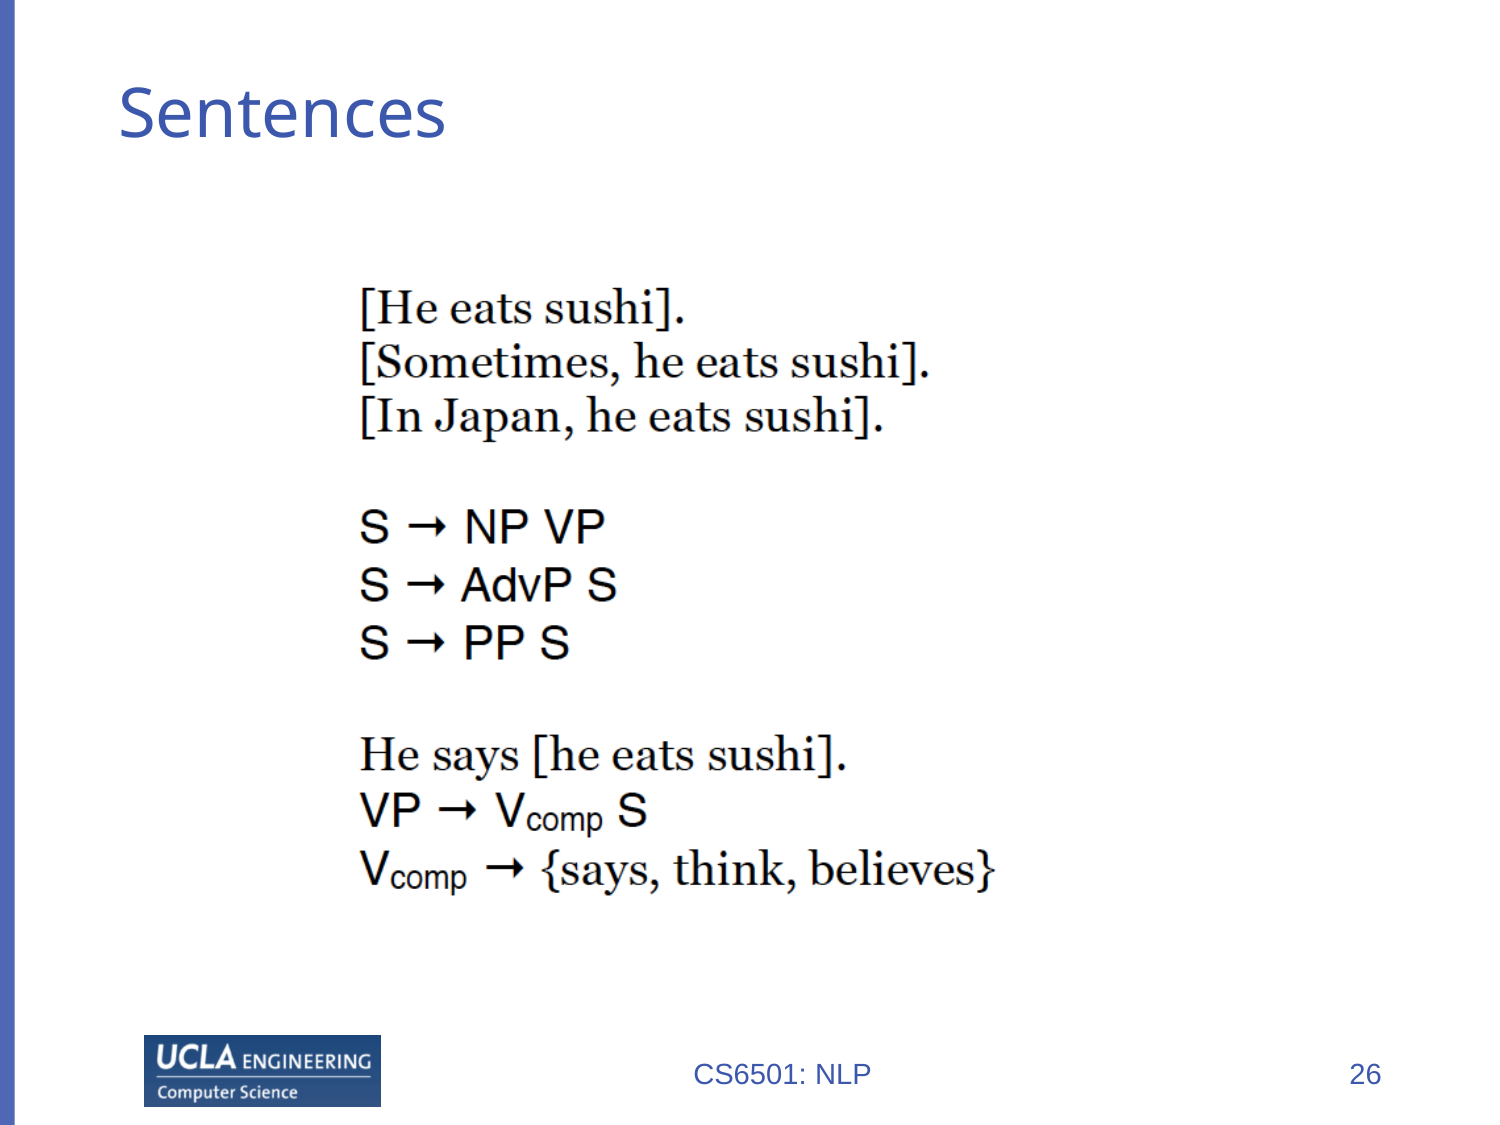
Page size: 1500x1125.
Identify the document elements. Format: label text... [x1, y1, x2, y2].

title Sentences [103, 59, 1397, 171]
footer CS6501: NLP [496, 1042, 1069, 1103]
slide_number 26 [1177, 1042, 1397, 1103]
picture [310, 259, 1080, 918]
picture [144, 1035, 381, 1107]
